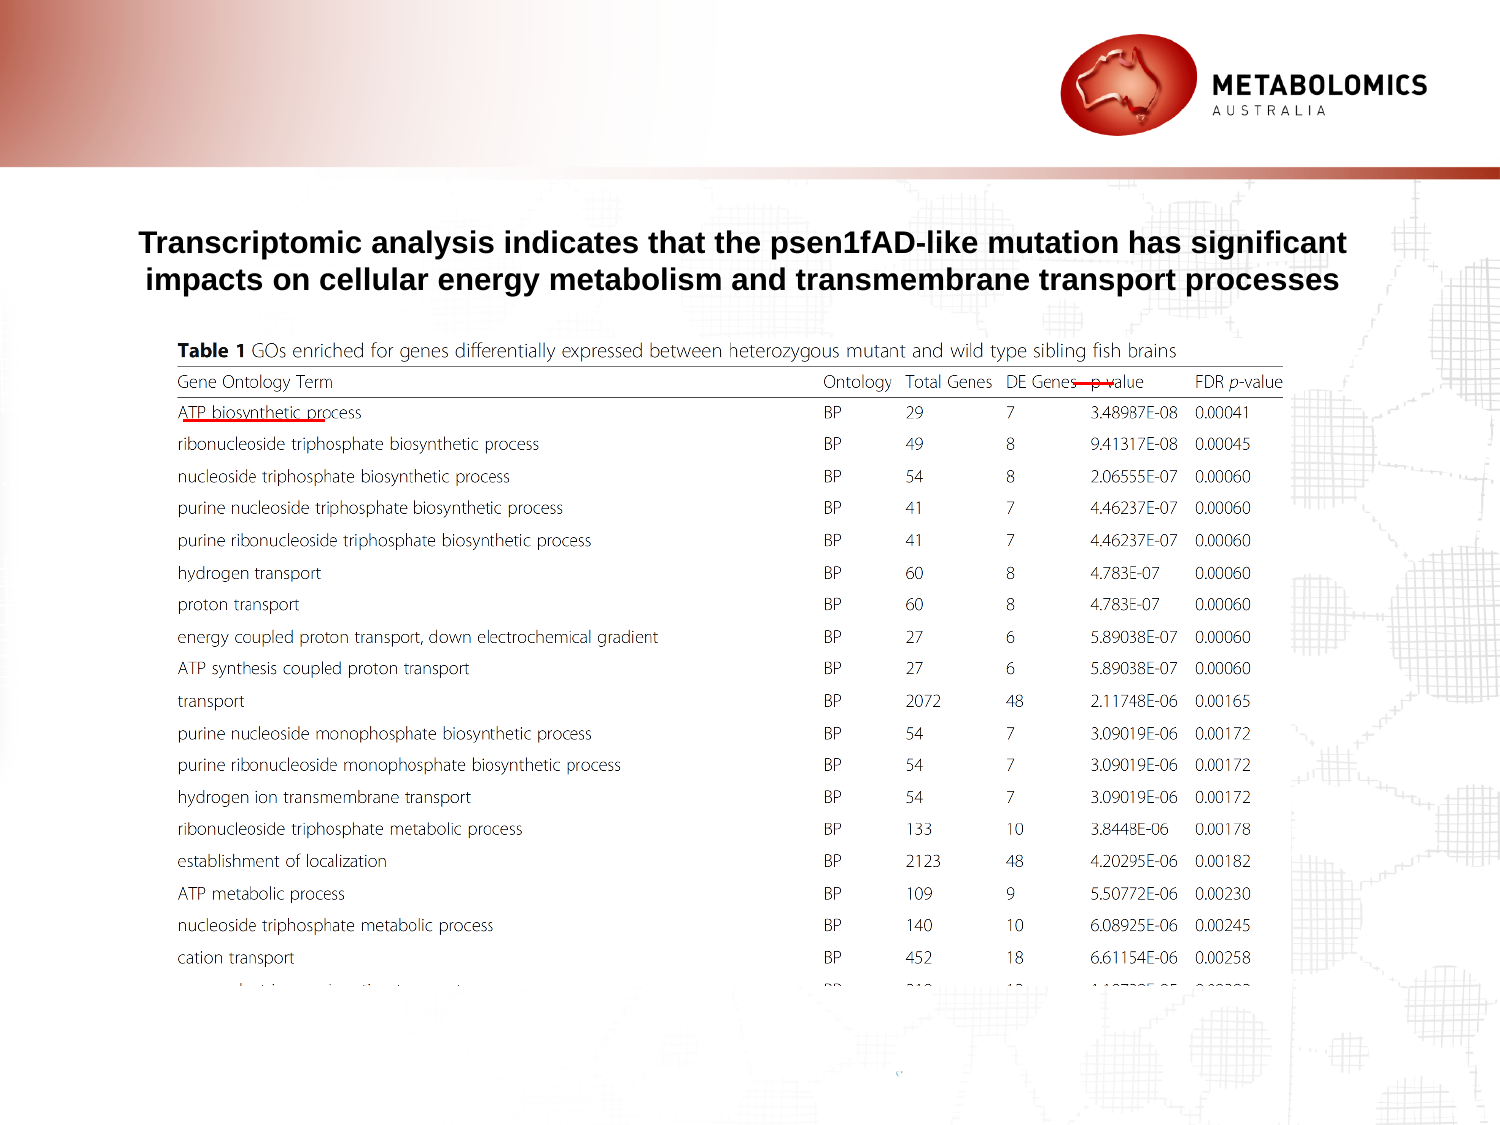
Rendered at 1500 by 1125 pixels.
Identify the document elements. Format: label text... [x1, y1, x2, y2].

text_box Transcriptomic analysis indicates that the psen1fAD-like mutation has significant impacts on cellular energy metabolism and transmembrane transport processes [67, 214, 1420, 305]
picture [0, 0, 1500, 1125]
